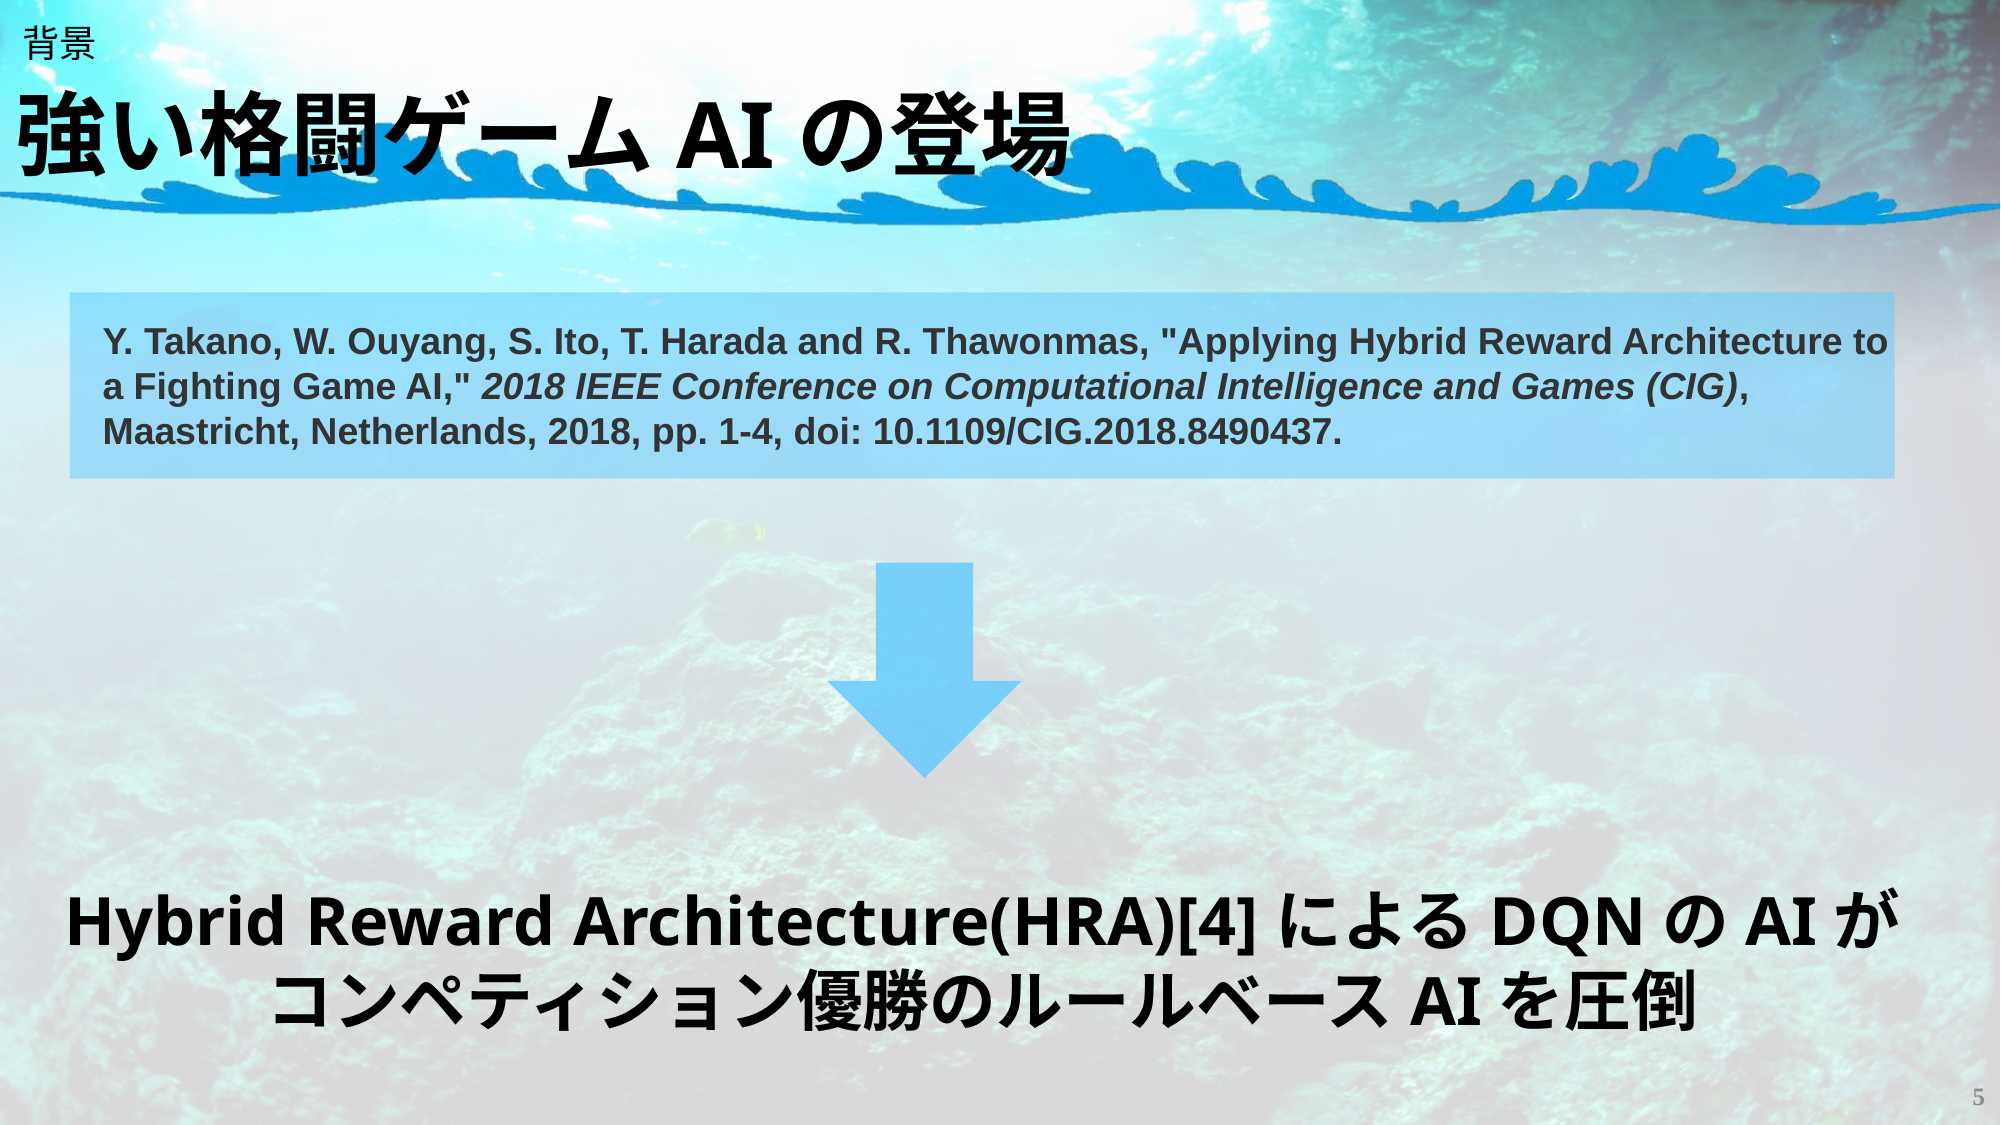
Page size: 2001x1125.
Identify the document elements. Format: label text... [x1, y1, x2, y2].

text_box [824, 561, 1025, 780]
text_box Hybrid Reward Architecture(HRA)[4]によるDQNのAIが コンペティション優勝のルールベースAIを圧倒 [30, 871, 1934, 1046]
text_box Y. Takano, W. Ouyang, S. Ito, T. Harada and R. Thawonmas, "Applying Hybrid Reward Architecture to a Fighting Game AI," 2018 IEEE Conference on Computational Intelligence and Games (CIG), Maastricht, Netherlands, 2018, pp. 1-4, doi: 10.1109/CIG.2018.8490437. [87, 309, 1913, 460]
text_box [69, 291, 1896, 480]
title 強い格闘ゲームAIの登場 [0, 29, 1725, 248]
picture [0, 208, 2001, 622]
slide_number 5 [1550, 1065, 2000, 1125]
text_box 背景 [7, 12, 1065, 73]
picture [1725, 122, 2001, 215]
